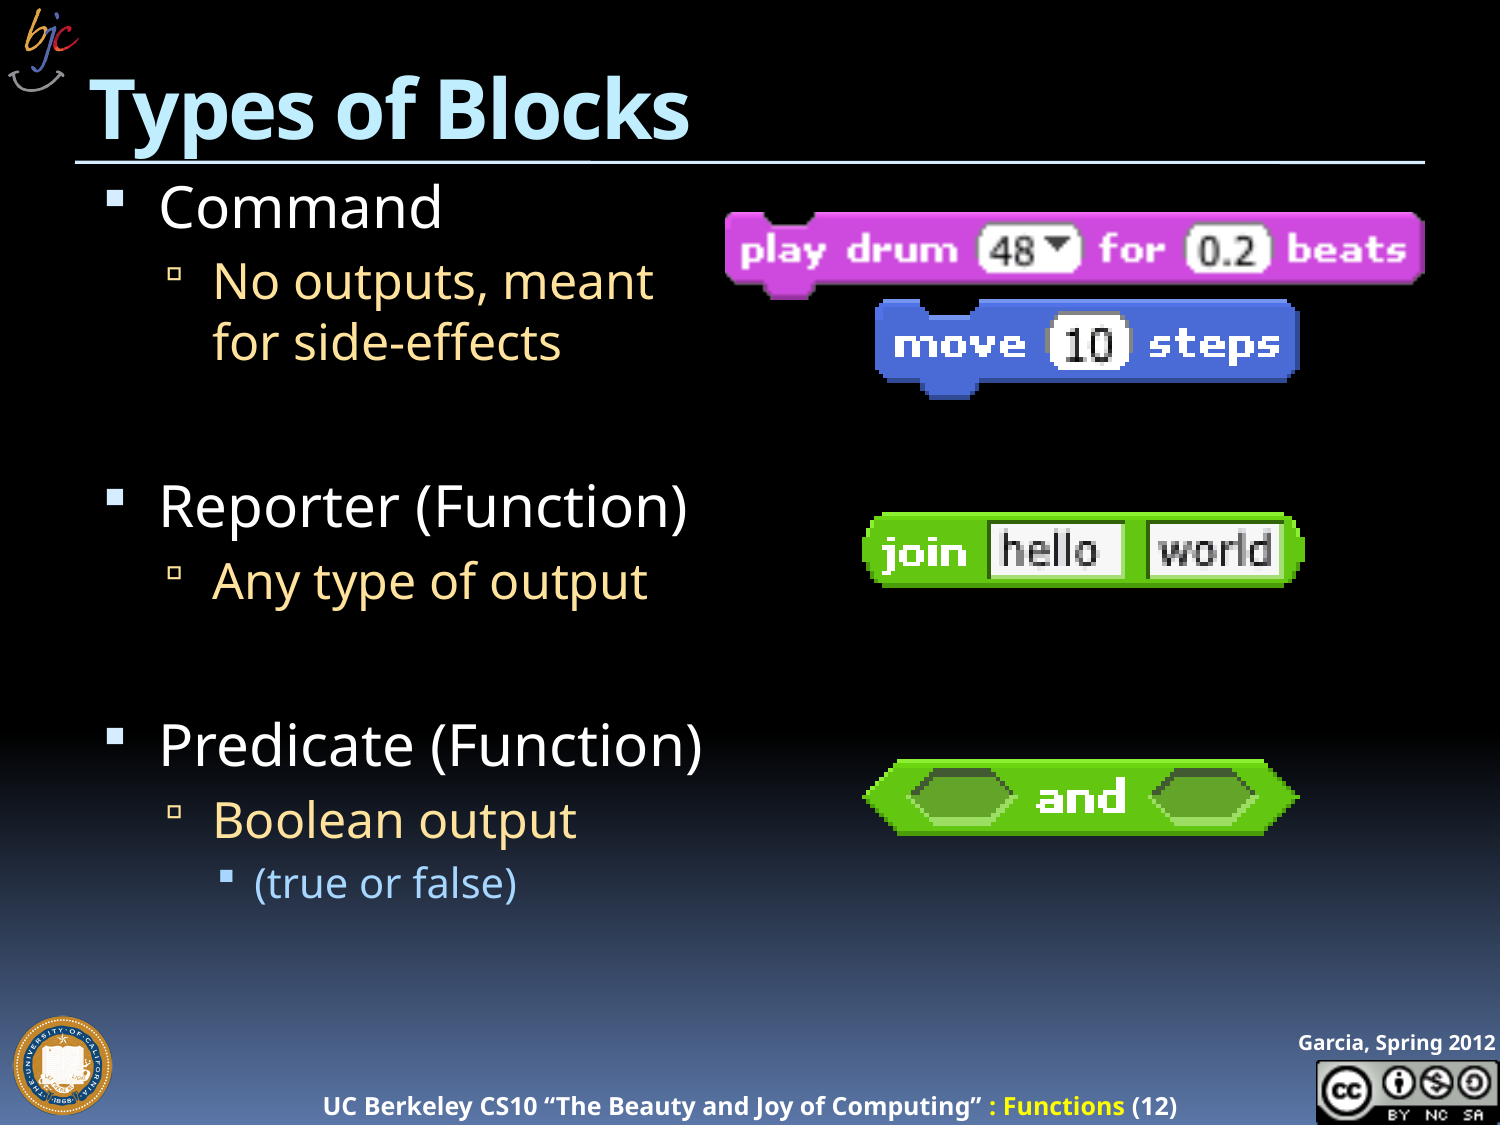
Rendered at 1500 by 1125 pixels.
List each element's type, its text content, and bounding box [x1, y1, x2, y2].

picture [724, 211, 1426, 301]
picture [12, 1015, 113, 1116]
picture [862, 511, 1305, 588]
picture [8, 8, 79, 92]
list Command No outputs, meant for side-effects Reporter (Function) Any type of output Predicate (Function) Boolean output (true or false) [75, 163, 739, 1034]
title Types of Blocks [75, 37, 1425, 163]
picture [861, 759, 1301, 836]
picture [1316, 1060, 1500, 1125]
picture [874, 309, 1301, 401]
